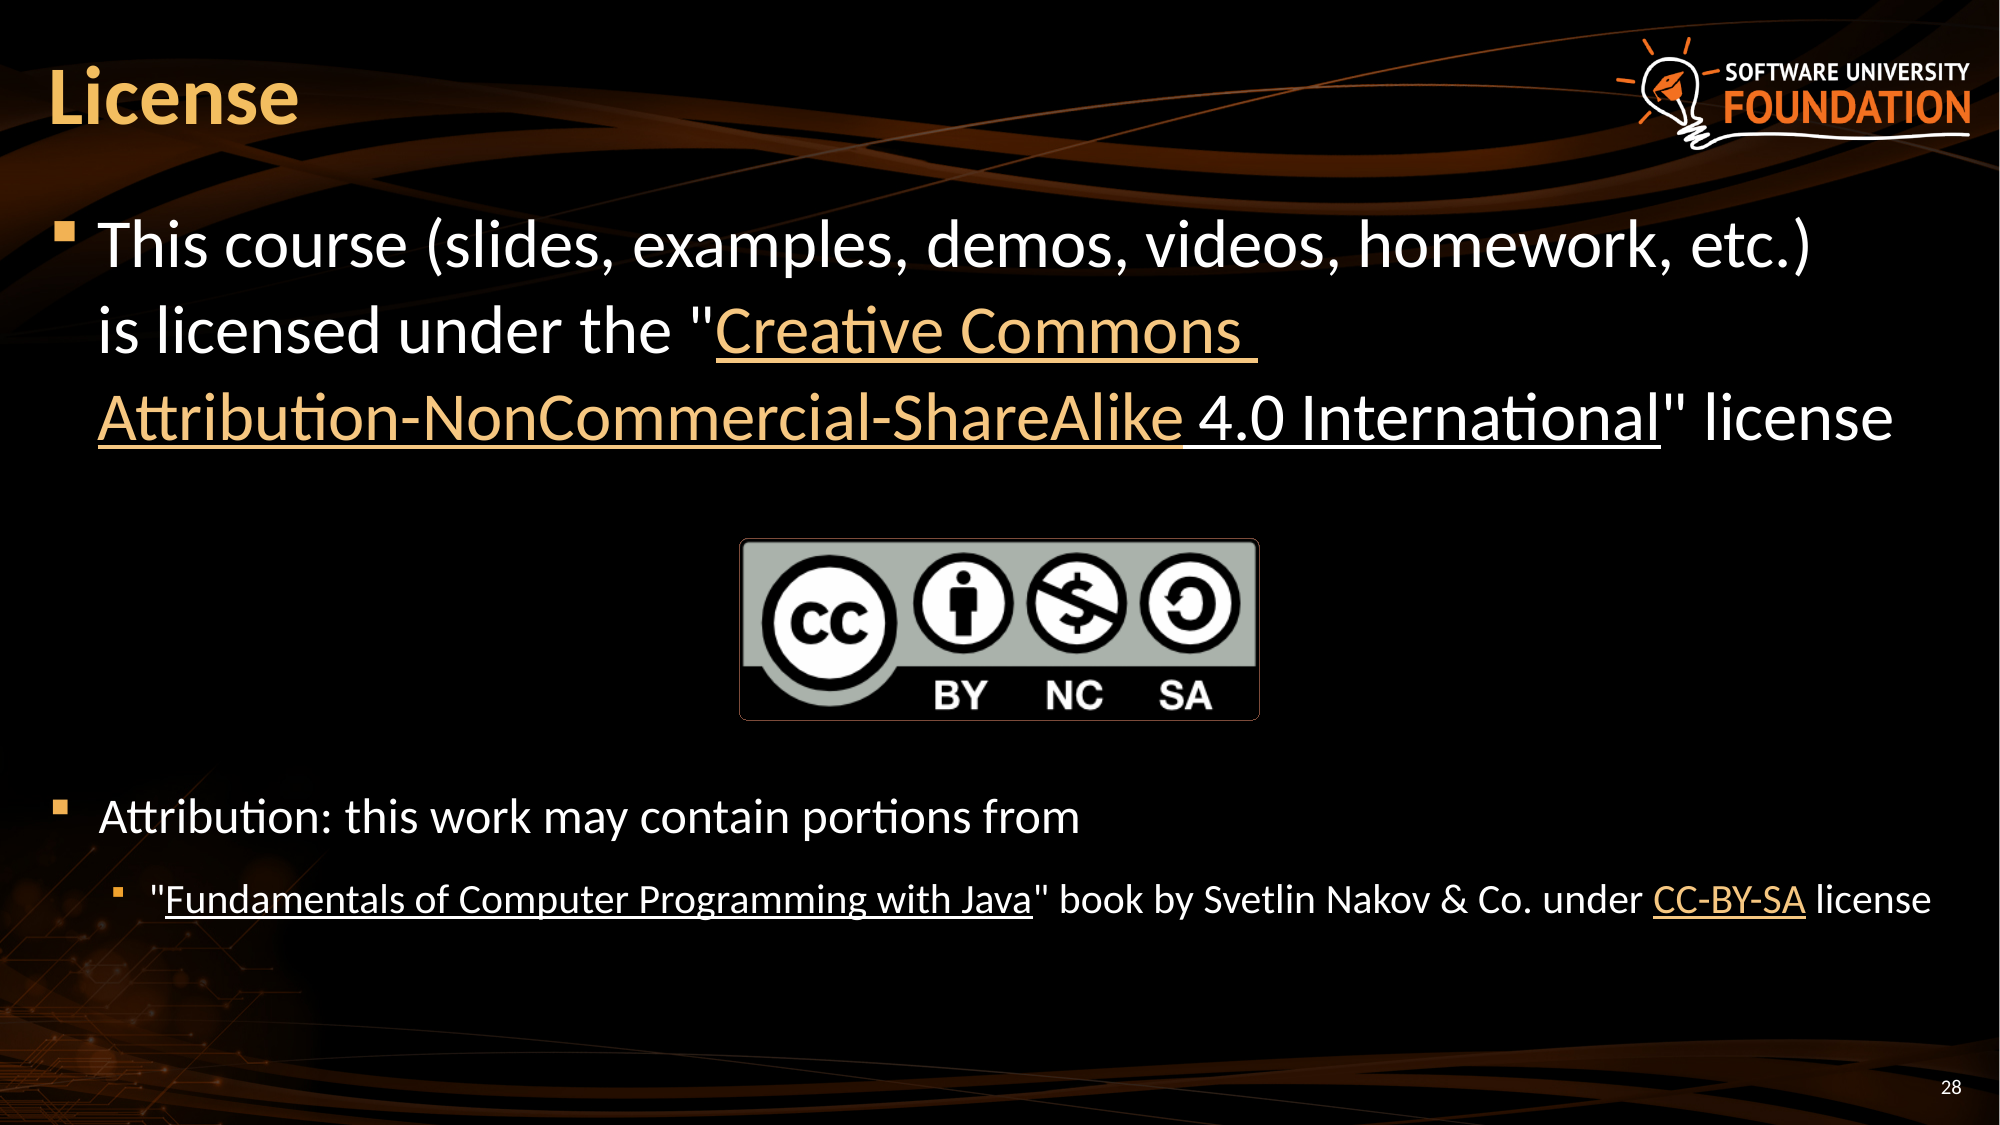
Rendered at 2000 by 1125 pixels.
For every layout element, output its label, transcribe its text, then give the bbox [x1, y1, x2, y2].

title License [30, 6, 1602, 189]
list Attribution: this work may contain portions from "Fundamentals of Computer Programming with Java" book by Svetlin Nakov & Co. under CC-BY-SA license [30, 774, 1968, 1103]
picture [0, 0, 2000, 1125]
list This course (slides, examples, demos, videos, homework, etc.) is licensed under the "Creative Commons Attribution-NonCommercial-ShareAlike 4.0 International" license [31, 188, 1968, 484]
